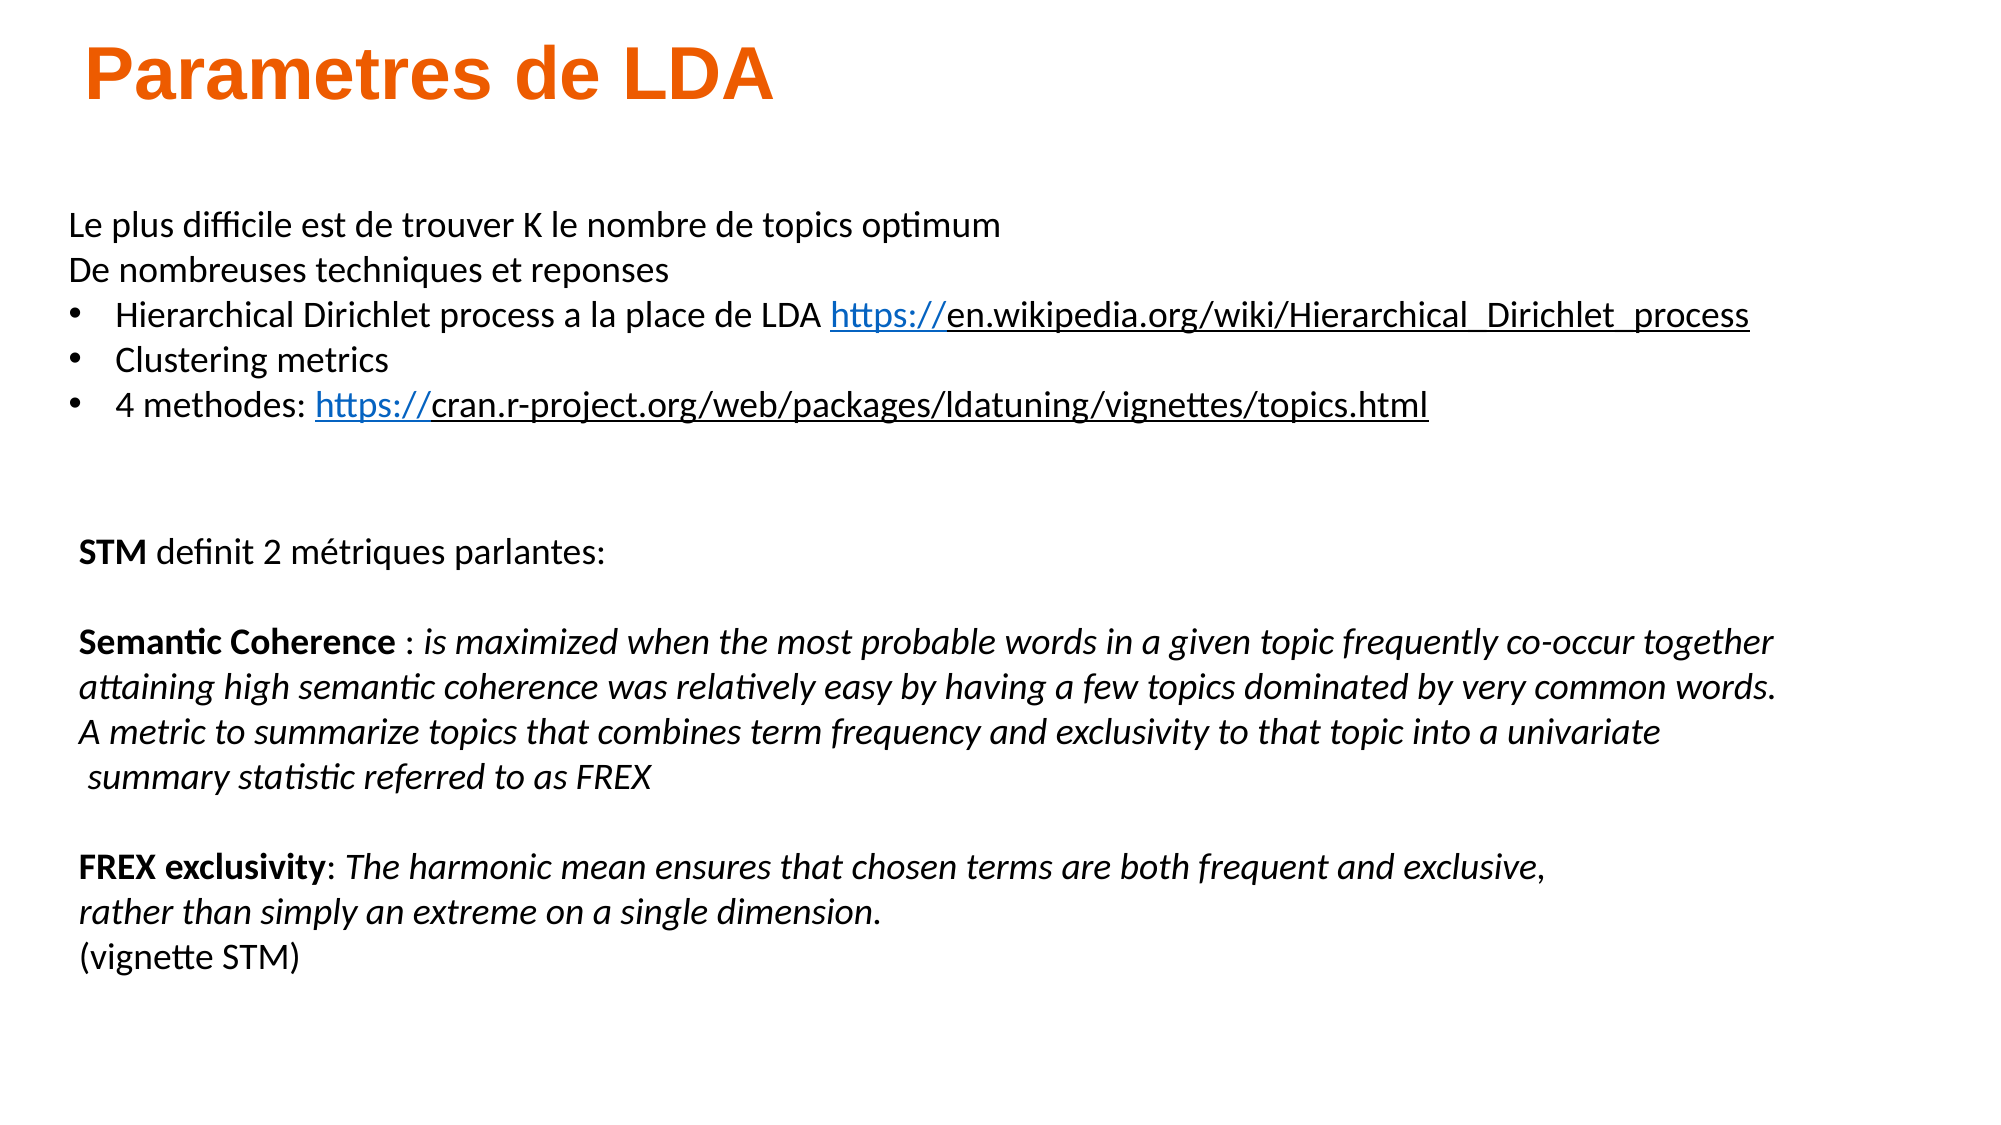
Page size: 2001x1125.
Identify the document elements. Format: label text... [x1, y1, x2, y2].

text_box Parametres de LDA [69, 16, 792, 122]
text_box STM definit 2 métriques parlantes: Semantic Coherence : is maximized when the most probable words in a given topic frequently co-occur together attaining high semantic coherence was relatively easy by having a few topics dominated by very common words. A metric to summarize topics that combines term frequency and exclusivity to that topic into a univariate summary statistic referred to as FREX FREX exclusivity: The harmonic mean ensures that chosen terms are both frequent and exclusive, rather than simply an extreme on a single dimension. (vignette STM) [64, 519, 1794, 985]
text_box Le plus difficile est de trouver K le nombre de topics optimum De nombreuses techniques et reponses Hierarchical Dirichlet process a la place de LDA https://en.wikipedia.org/wiki/Hierarchical_Dirichlet_process Clustering metrics 4 methodes: https://cran.r-project.org/web/packages/ldatuning/vignettes/topics.html [53, 192, 1954, 613]
